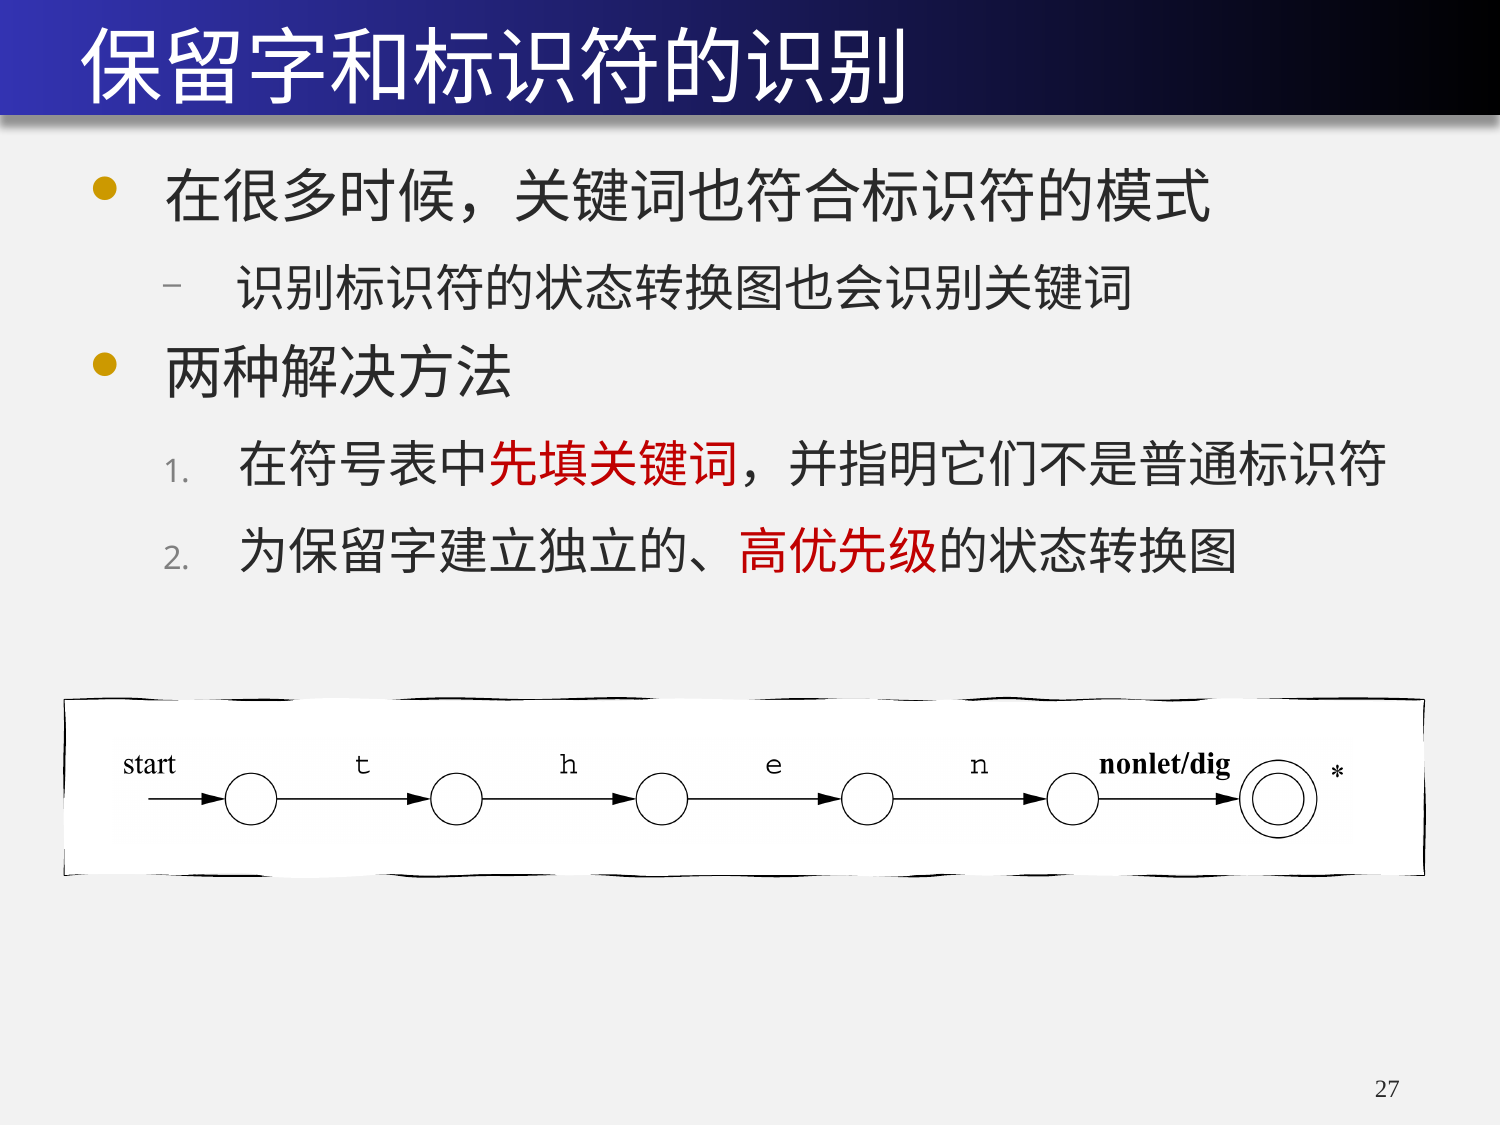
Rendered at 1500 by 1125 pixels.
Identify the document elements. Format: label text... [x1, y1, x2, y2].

text_box 在很多时候，关键词也符合标识符的模式 识别标识符的状态转换图也会识别关键词 两种解决方法 在符号表中先填关键词，并指明它们不是普通标识符 为保留字建立独立的、高优先级的状态转换图 [87, 137, 1463, 580]
text_box [62, 695, 1427, 879]
picture [112, 737, 1353, 844]
slide_number 27 [1368, 1077, 1482, 1125]
title 保留字和标识符的识别 [77, 12, 915, 203]
